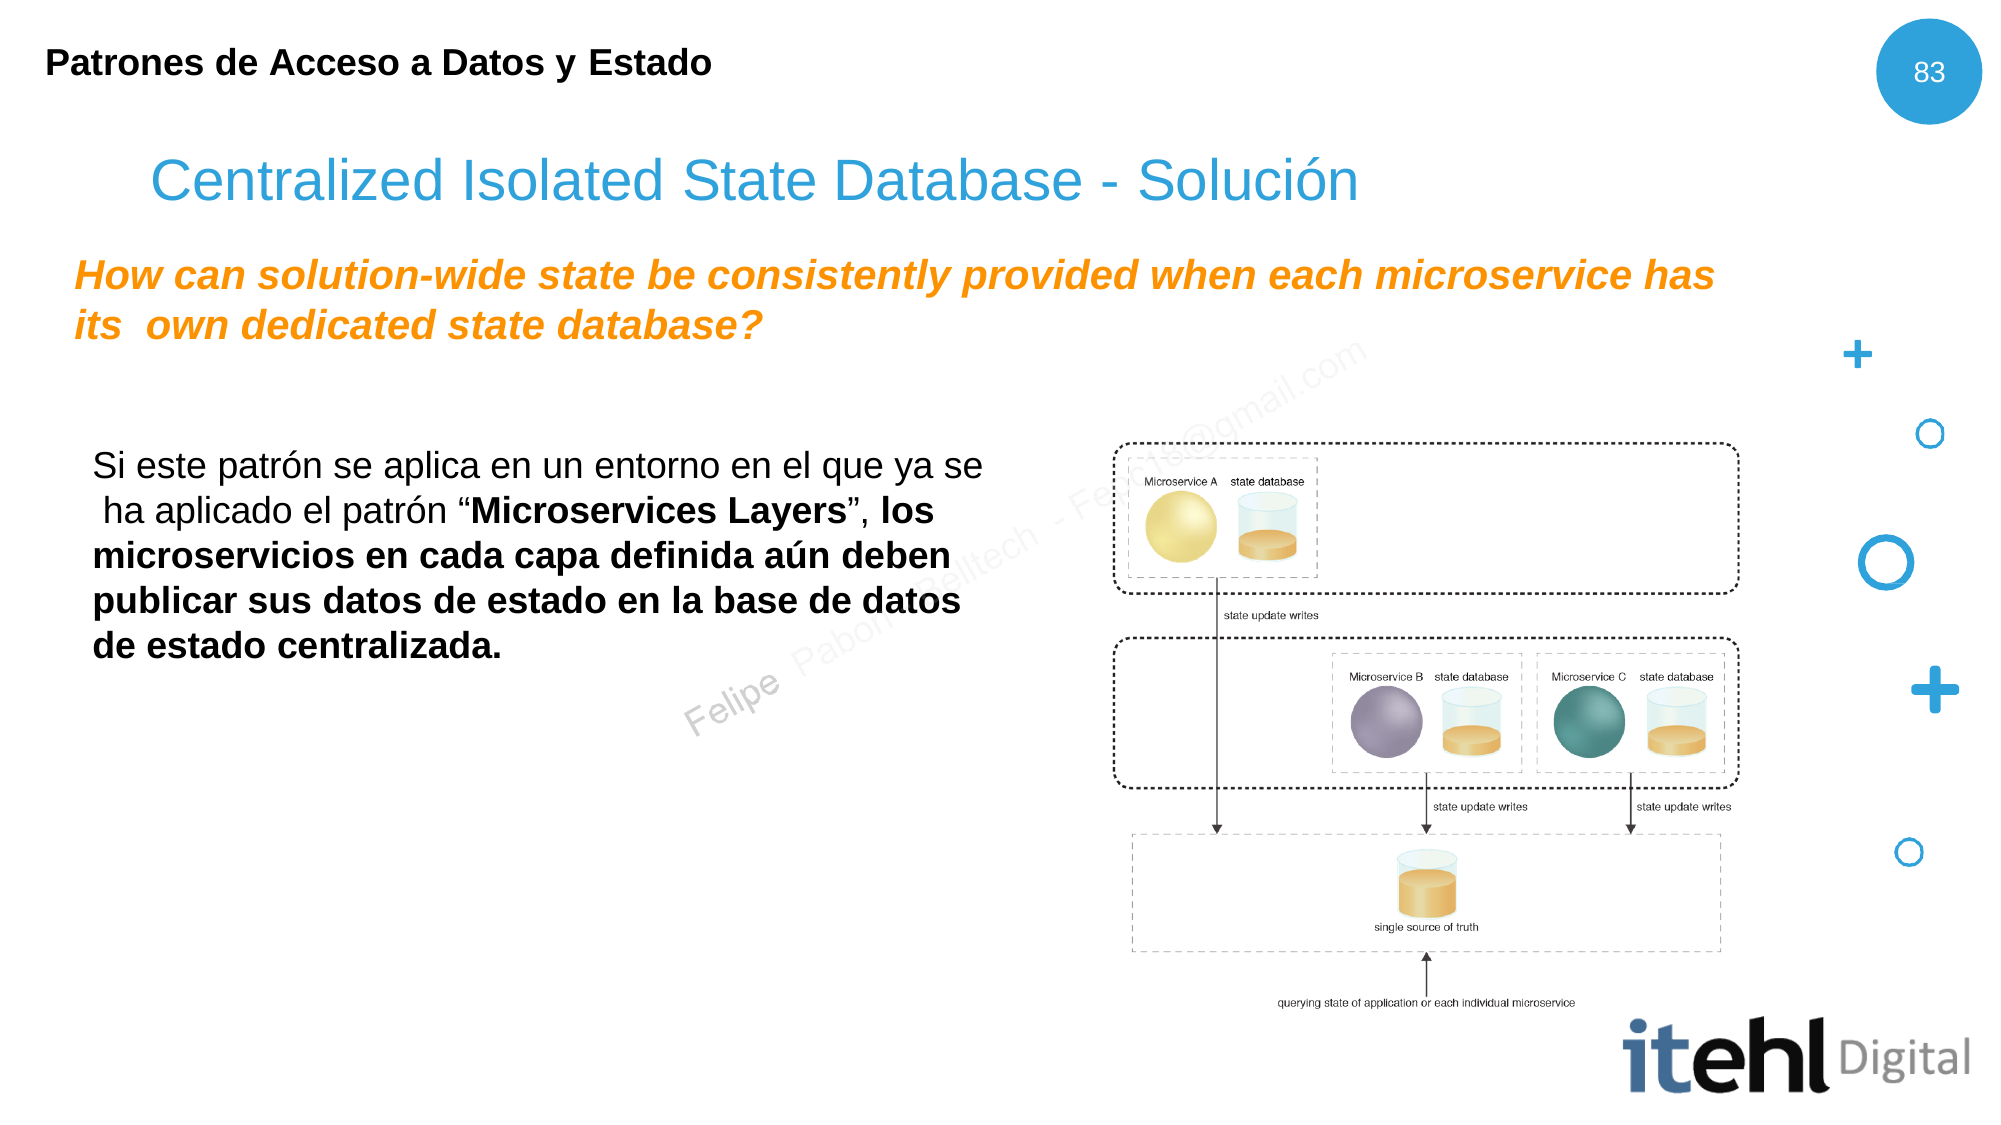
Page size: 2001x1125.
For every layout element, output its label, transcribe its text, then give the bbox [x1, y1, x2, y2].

text_box [739, 684, 761, 714]
text_box [1915, 418, 1945, 449]
text_box Patrones de Acceso a Datos y Estado [43, 35, 718, 83]
text_box [1622, 1016, 1970, 1094]
text_box [709, 703, 729, 724]
text_box [721, 690, 738, 716]
title Centralized Isolated State Database - Solución [148, 140, 1364, 245]
text_box [1843, 339, 1872, 369]
text_box [732, 692, 745, 712]
text_box 83 [1911, 50, 1948, 88]
text_box [1911, 665, 1960, 714]
text_box [1857, 534, 1915, 591]
text_box How can solution-wide state be consistently provided when each microservice has its own dedicated state database? Si este patrón se aplica en un entorno en el que ya se ha aplicado el patrón “Microservices Layers”, los microservicios en cada capa definida aún deben publicar sus datos de estado en la base de datos de estado centralizada. [72, 245, 1775, 667]
text_box [790, 526, 1039, 677]
text_box [759, 674, 779, 695]
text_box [1054, 342, 1740, 1010]
text_box [683, 704, 706, 737]
text_box [1894, 837, 1924, 867]
